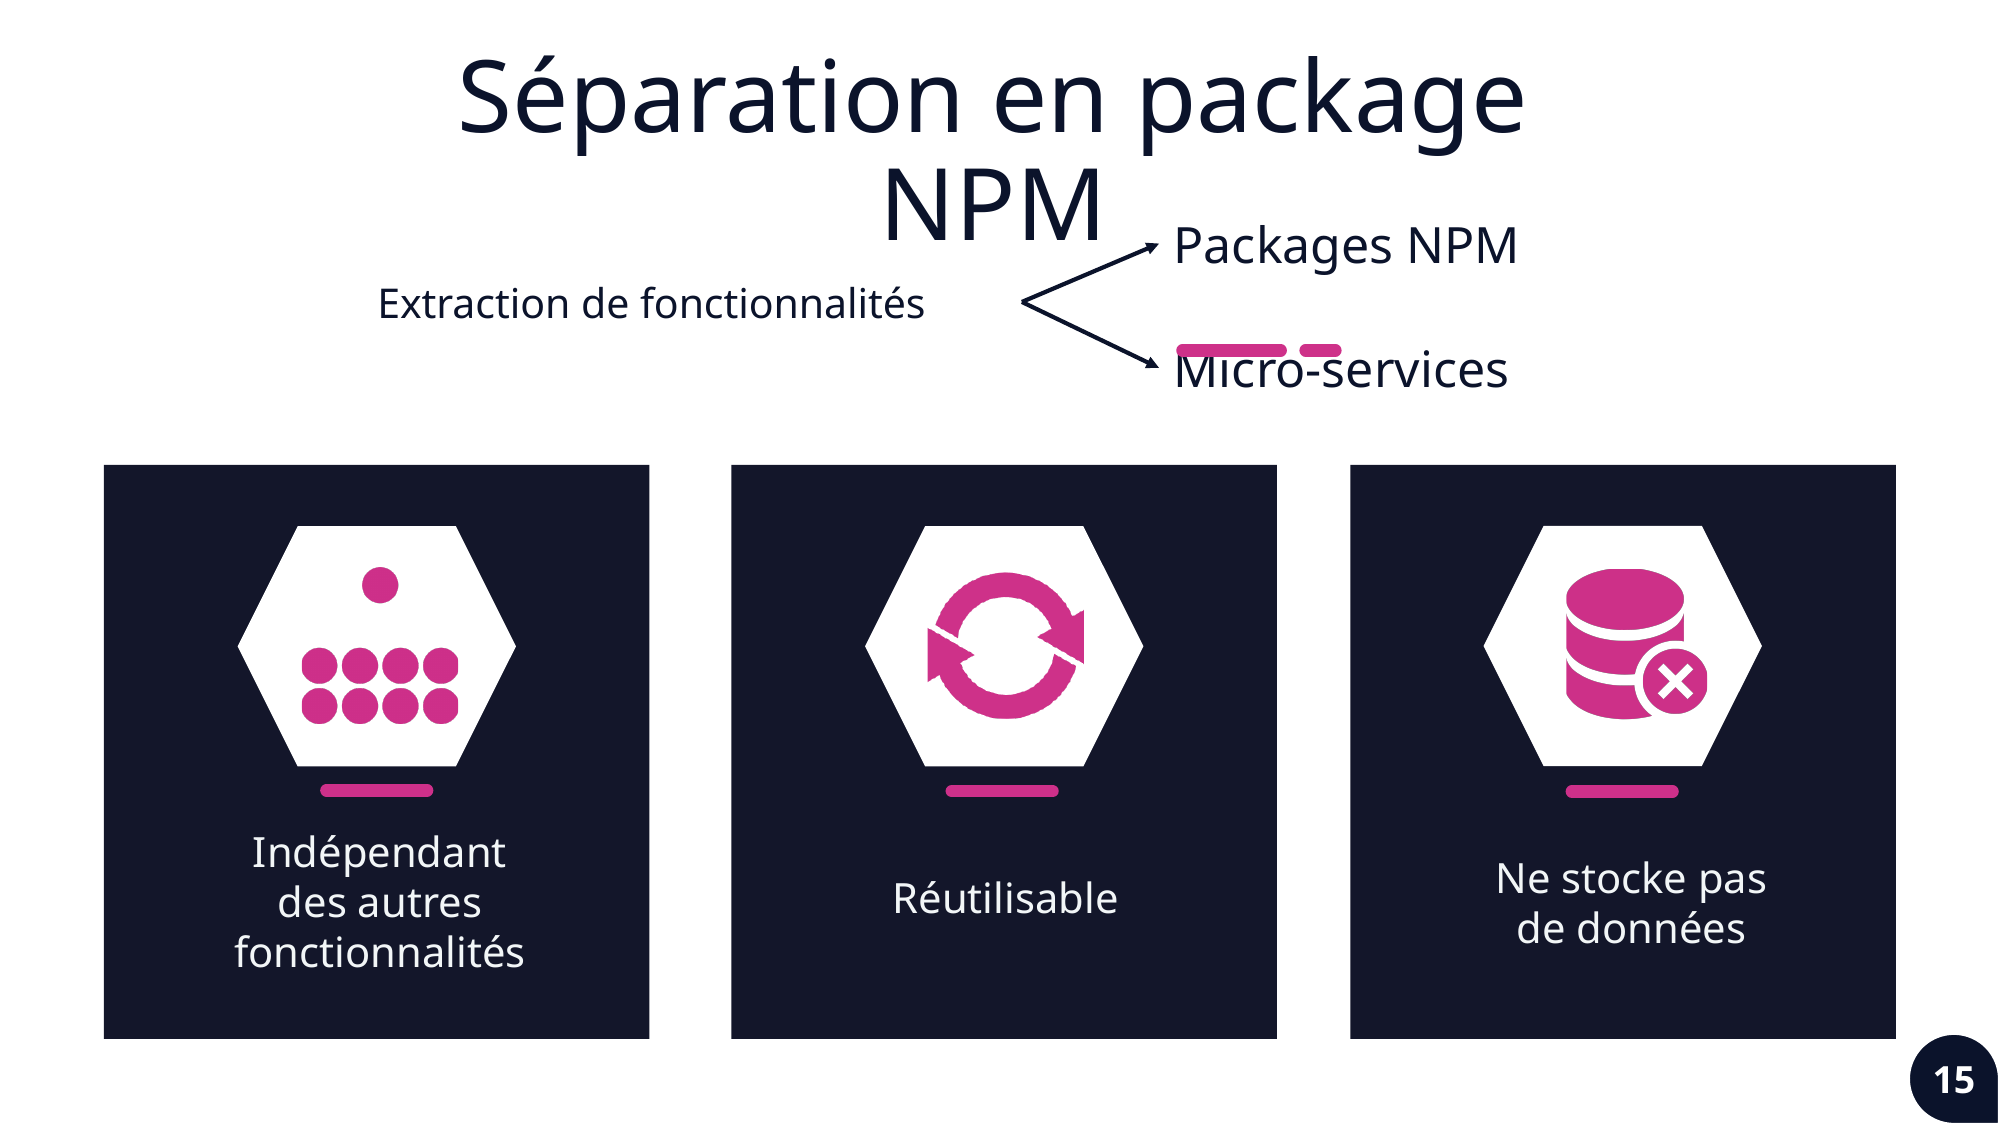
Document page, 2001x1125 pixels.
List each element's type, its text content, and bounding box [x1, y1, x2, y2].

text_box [1350, 464, 1896, 1039]
text_box Extraction de fonctionnalités [362, 253, 1021, 351]
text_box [103, 464, 650, 1039]
text_box Micro-services [1159, 319, 1868, 417]
title Séparation en package NPM [350, 39, 1637, 197]
text_box Packages NPM [1159, 195, 1868, 292]
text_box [1021, 243, 1159, 301]
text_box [731, 464, 1277, 1039]
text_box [1021, 301, 1159, 368]
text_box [1907, 1032, 2000, 1125]
